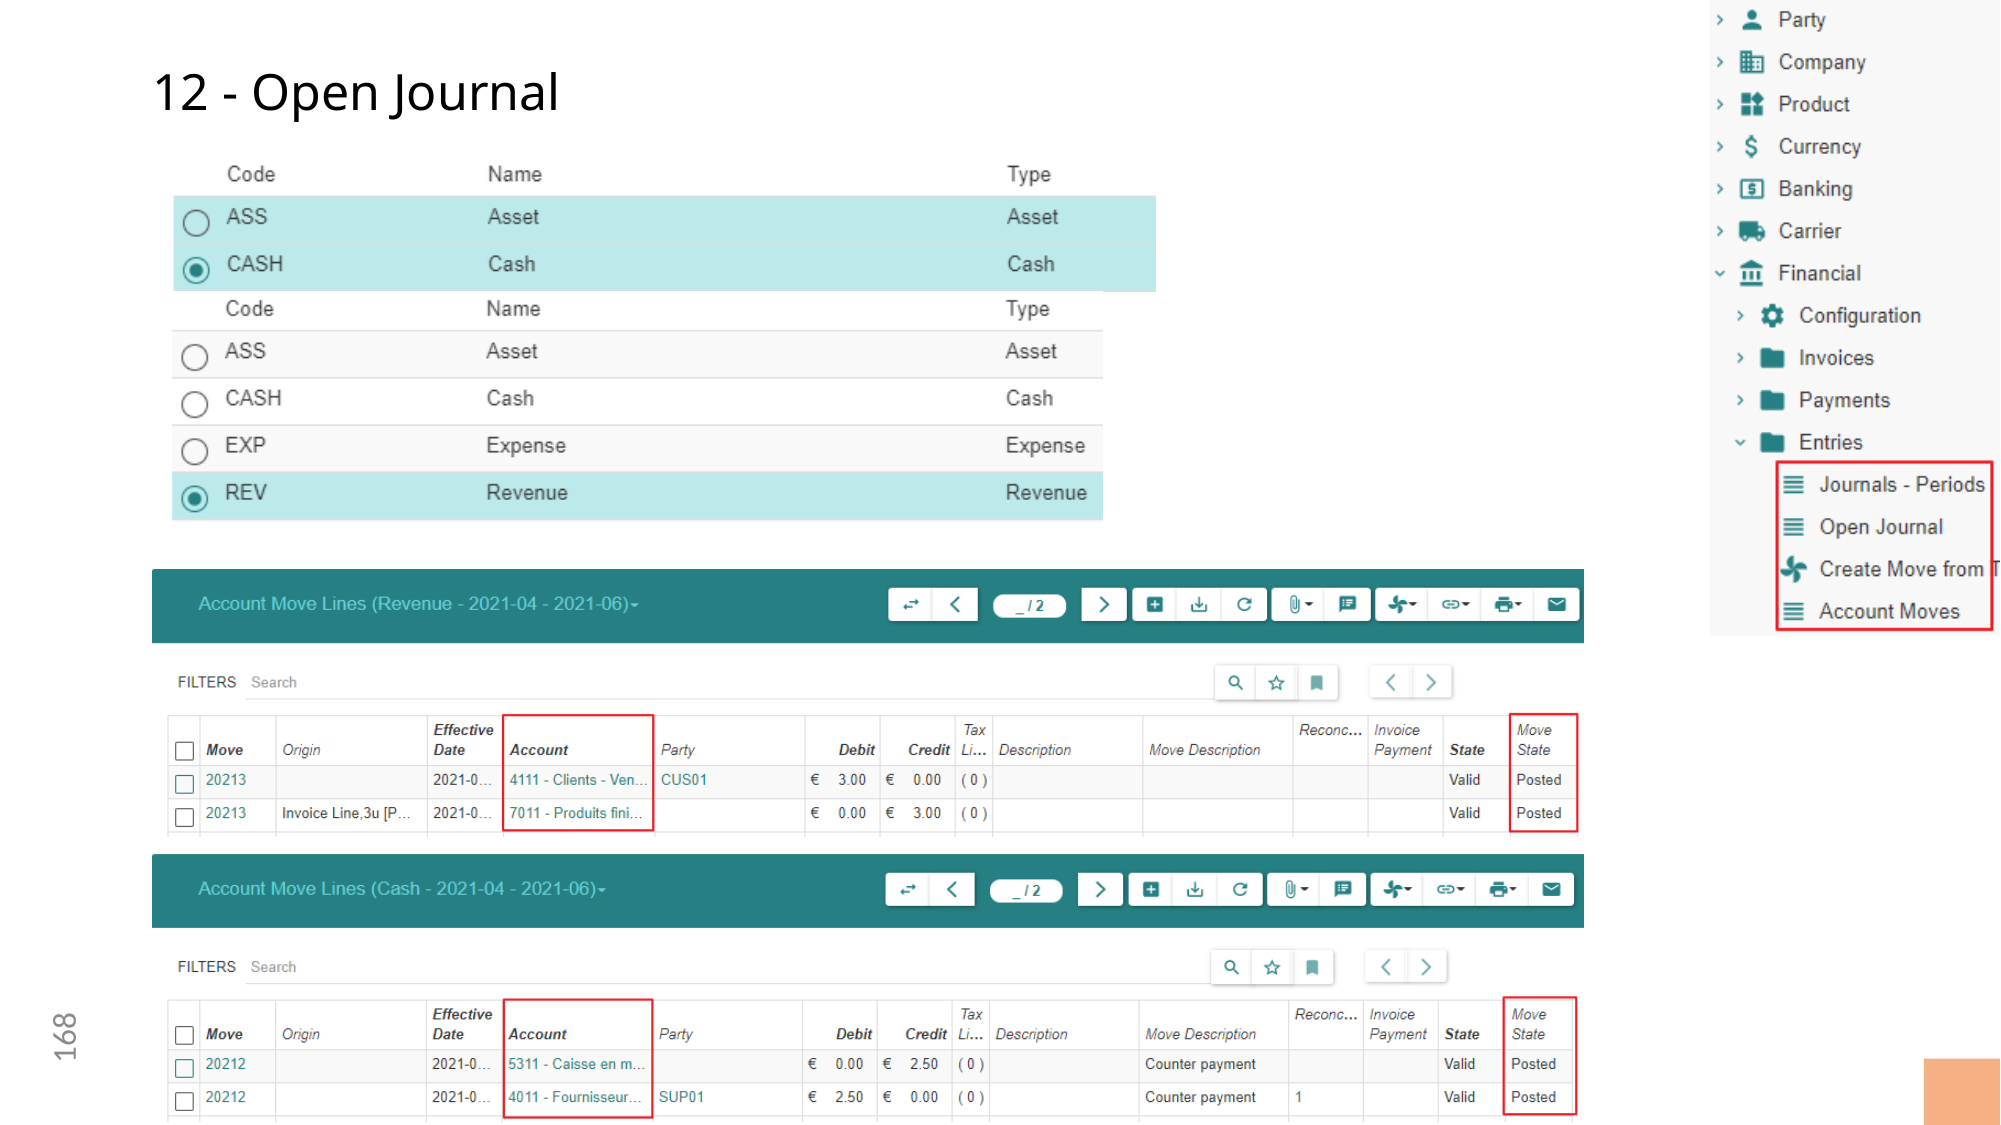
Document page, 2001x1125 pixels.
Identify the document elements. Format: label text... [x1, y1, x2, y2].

picture [152, 853, 1584, 1123]
picture [1710, 0, 2000, 636]
slide_number 168 [32, 969, 93, 1108]
picture [152, 569, 1584, 838]
text_box [1923, 1058, 2000, 1125]
title 12 - Open Journal [137, 59, 1710, 136]
picture [152, 147, 1156, 522]
